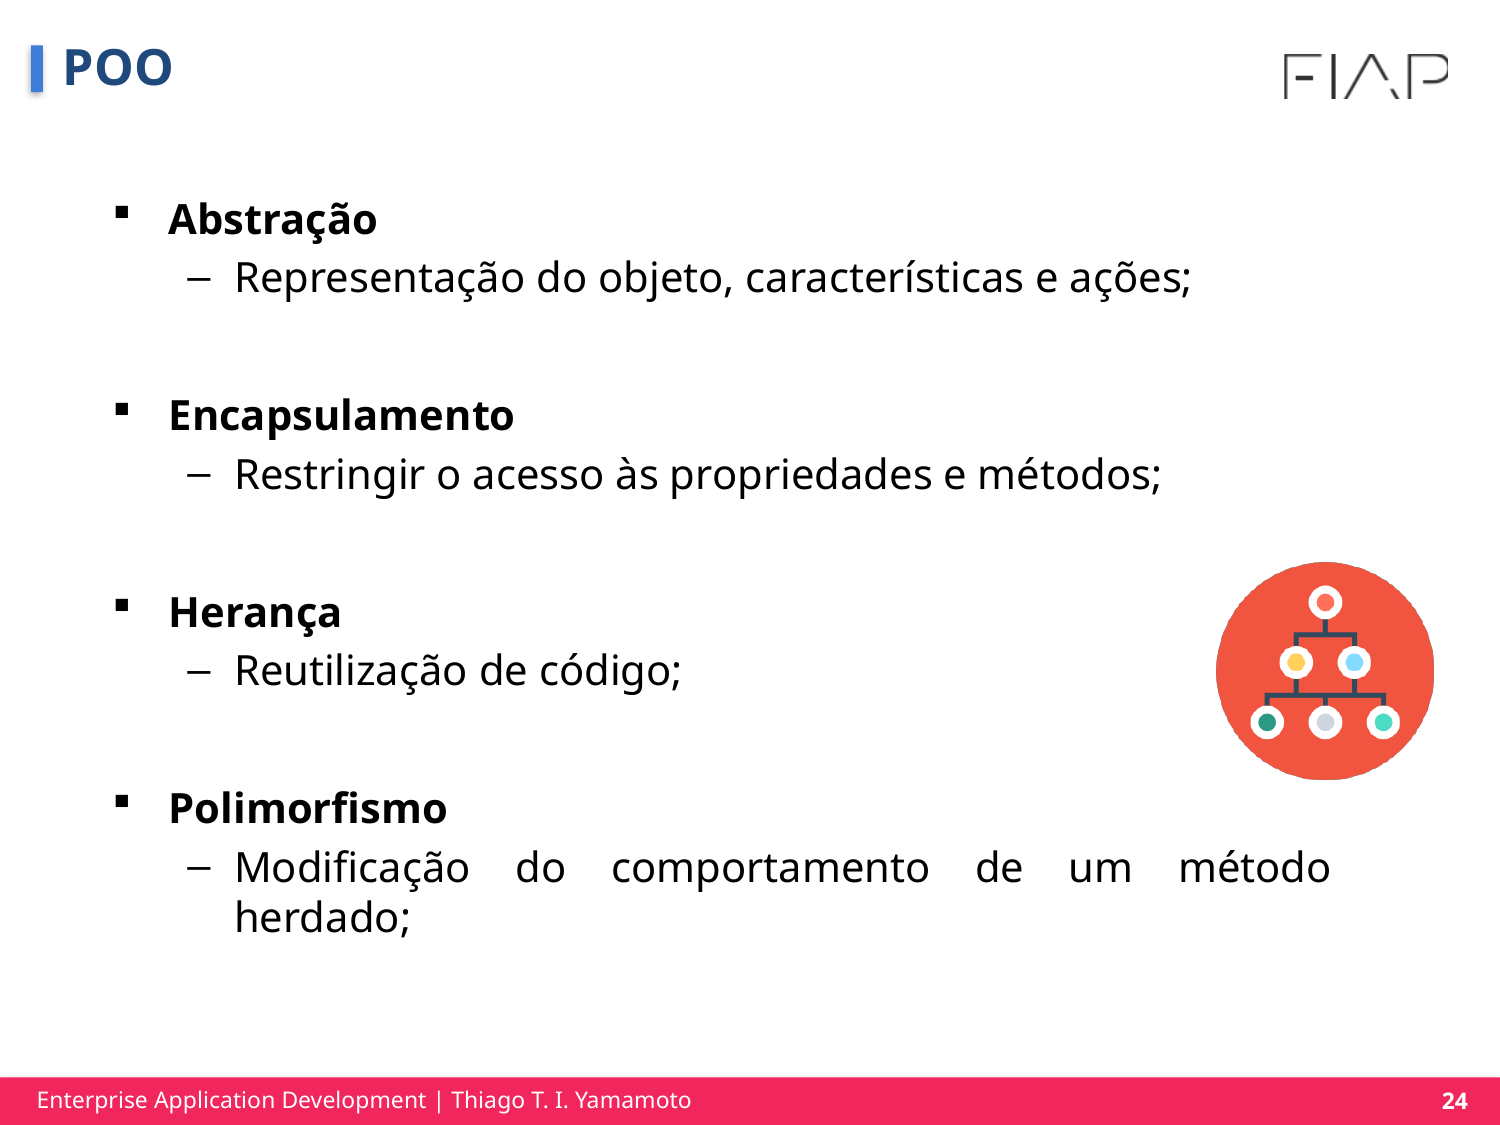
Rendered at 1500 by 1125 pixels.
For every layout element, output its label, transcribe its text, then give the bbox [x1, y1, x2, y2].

picture [1216, 562, 1434, 780]
list Abstração Representação do objeto, características e ações; Encapsulamento Restringir o acesso às propriedades e métodos; Herança Reutilização de código; Polimorfismo Modificação do comportamento de um método herdado; [97, 185, 1347, 998]
text_box POO [48, 33, 1248, 99]
